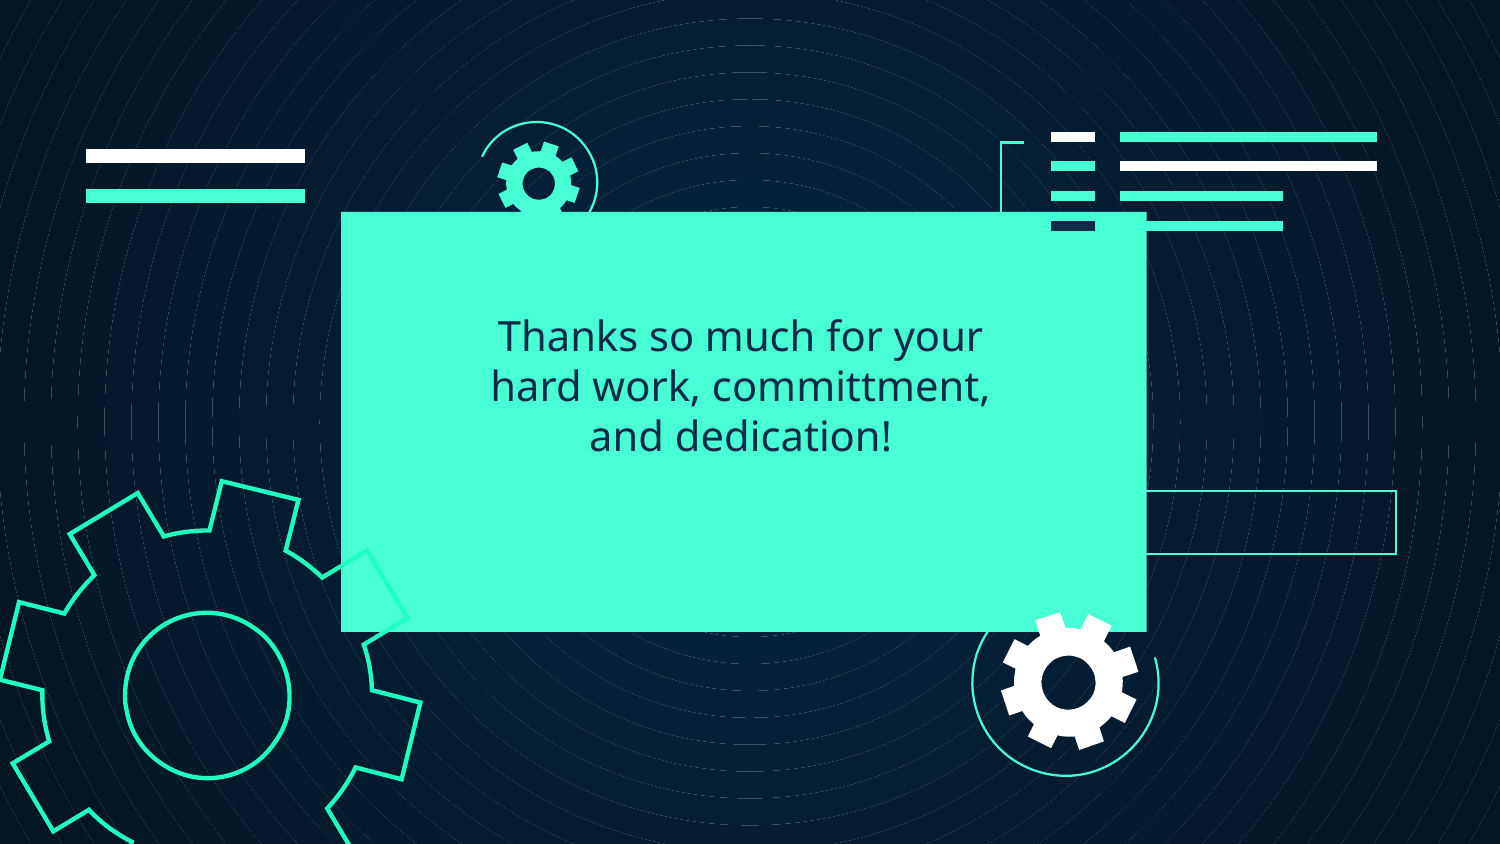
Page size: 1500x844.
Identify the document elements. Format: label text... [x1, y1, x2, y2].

text_box [1000, 612, 1139, 751]
text_box [1050, 131, 1095, 142]
text_box [1120, 221, 1283, 231]
subtitle Thanks so much for your hard work, committment, and dedication! [457, 294, 1025, 528]
text_box [1120, 131, 1378, 142]
text_box [1050, 191, 1095, 201]
text_box [85, 189, 305, 203]
text_box [1120, 161, 1378, 172]
text_box [1120, 191, 1283, 201]
text_box [1050, 161, 1095, 172]
text_box [497, 141, 580, 224]
text_box [1050, 221, 1095, 231]
text_box [85, 149, 305, 163]
